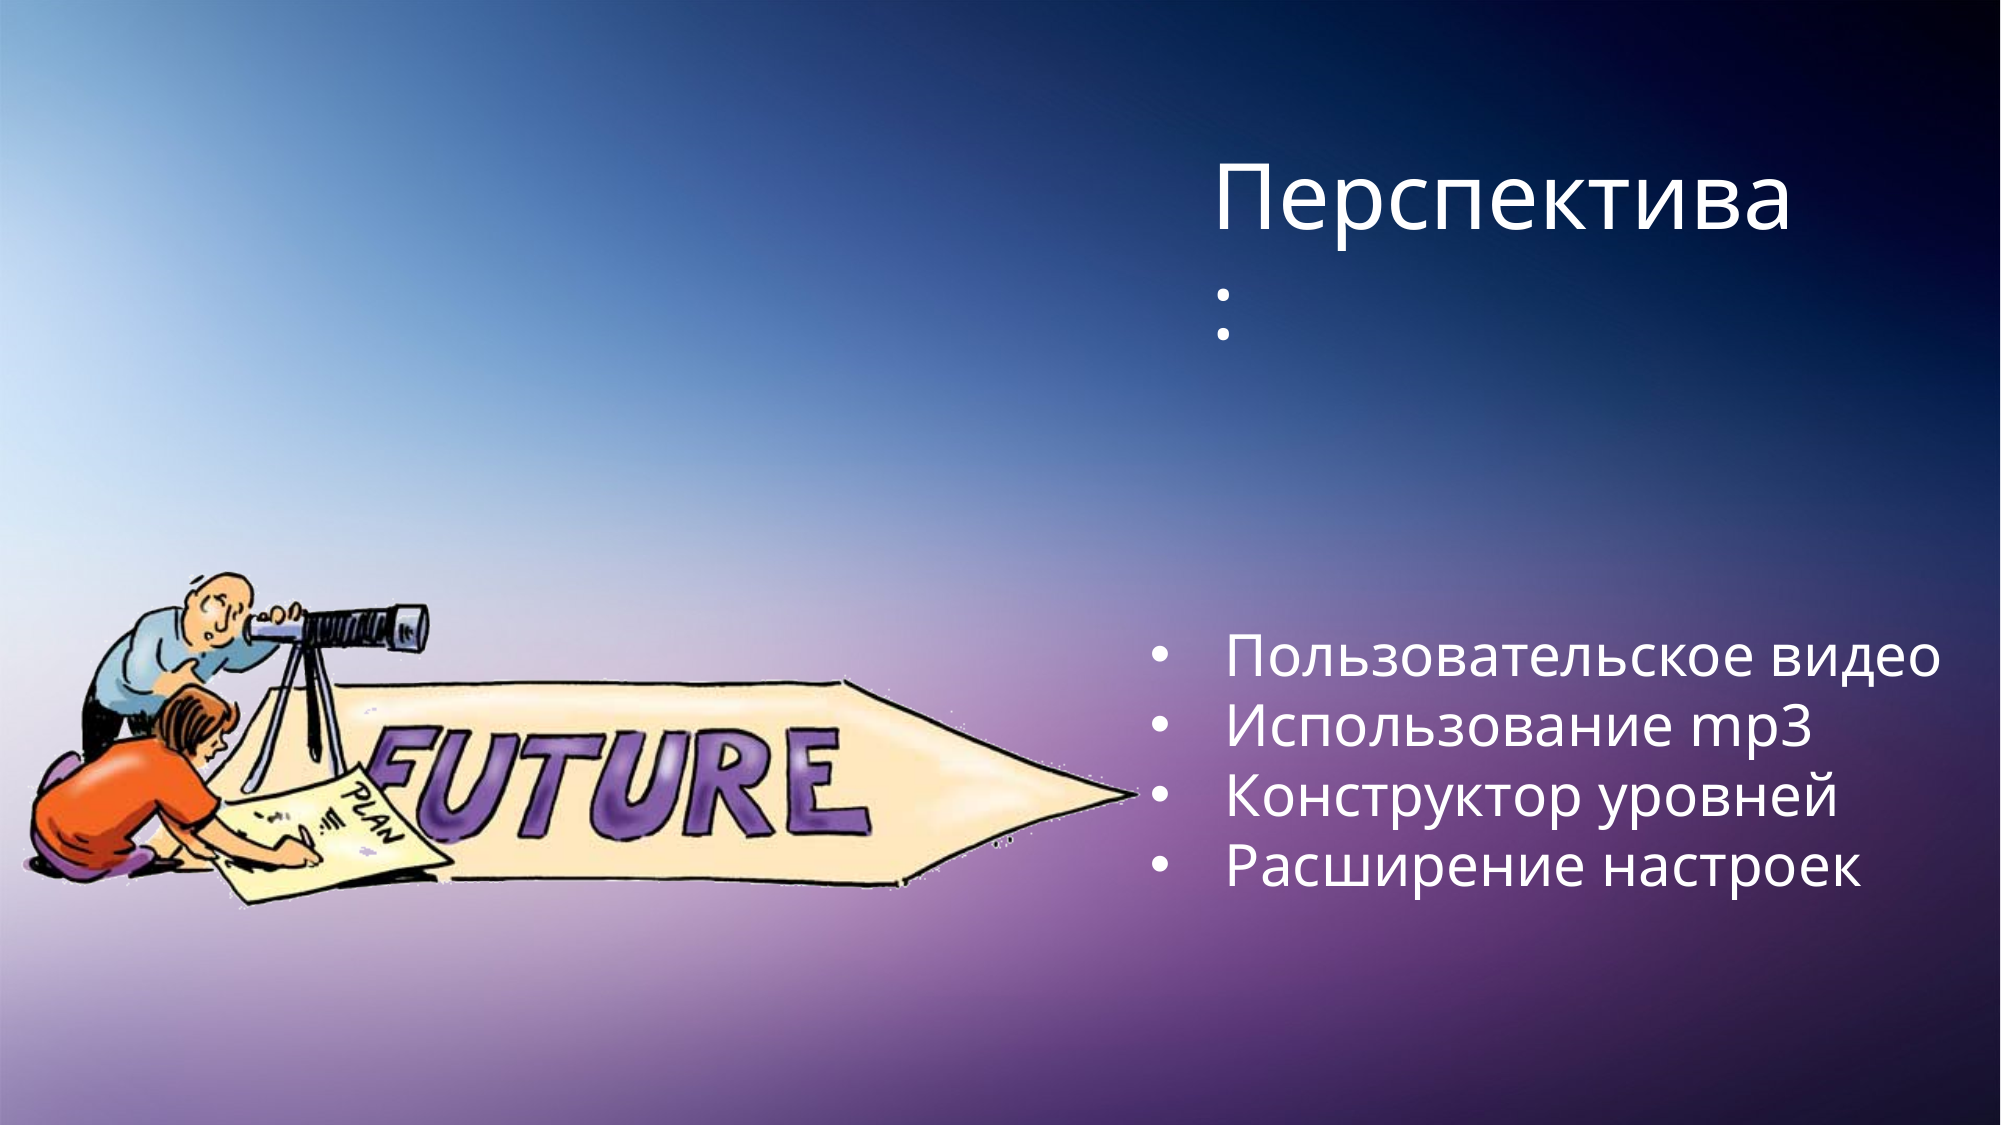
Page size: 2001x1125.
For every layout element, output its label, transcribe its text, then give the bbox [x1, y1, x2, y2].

text_box Перспектива : [1196, 130, 1844, 365]
text_box Пользовательское видео Использование mp3 Конструктор уровней Расширение настроек [1156, 610, 1958, 906]
picture [0, 0, 2001, 1125]
